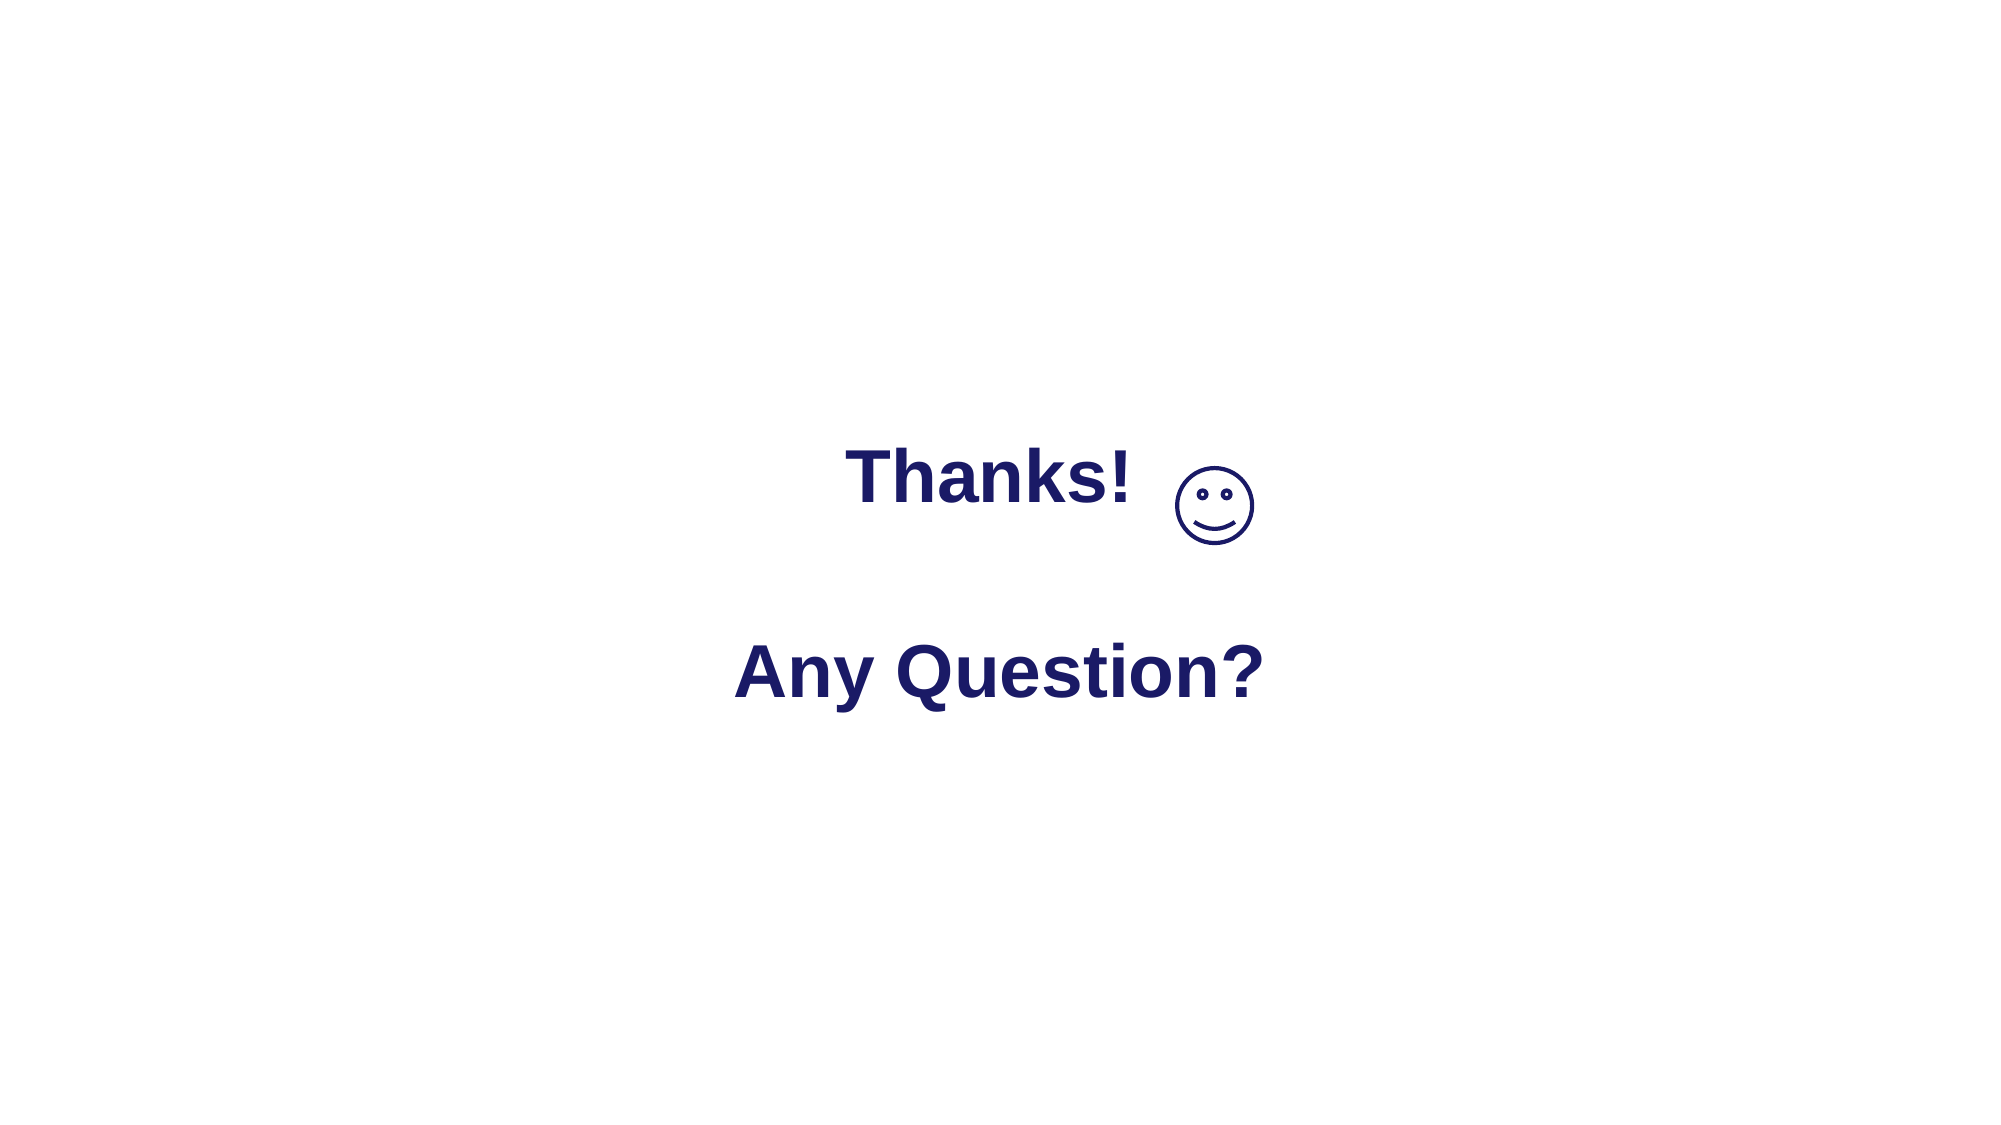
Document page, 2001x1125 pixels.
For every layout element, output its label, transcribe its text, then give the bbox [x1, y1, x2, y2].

text_box [1175, 465, 1255, 546]
text_box Thanks! Any Question? [362, 124, 1638, 950]
